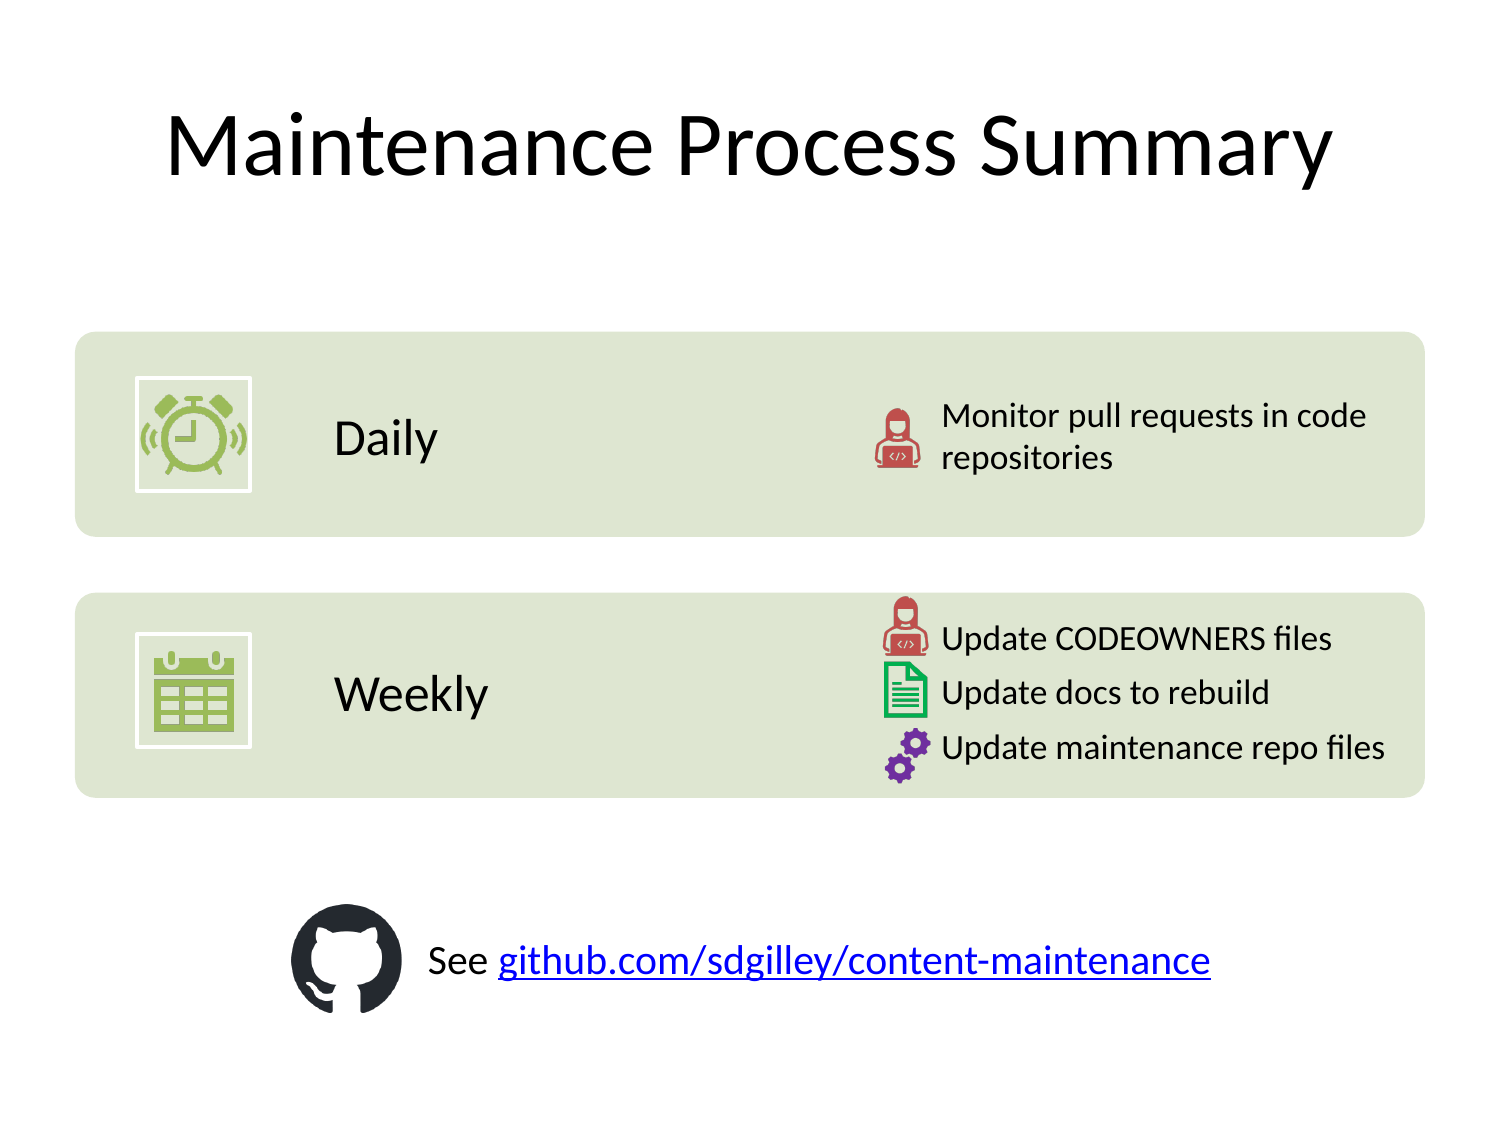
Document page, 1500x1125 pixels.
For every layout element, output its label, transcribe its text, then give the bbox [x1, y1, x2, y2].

title Maintenance Process Summary [75, 45, 1425, 219]
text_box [291, 904, 1381, 1013]
picture [864, 401, 931, 469]
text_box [872, 590, 941, 789]
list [74, 220, 1426, 905]
